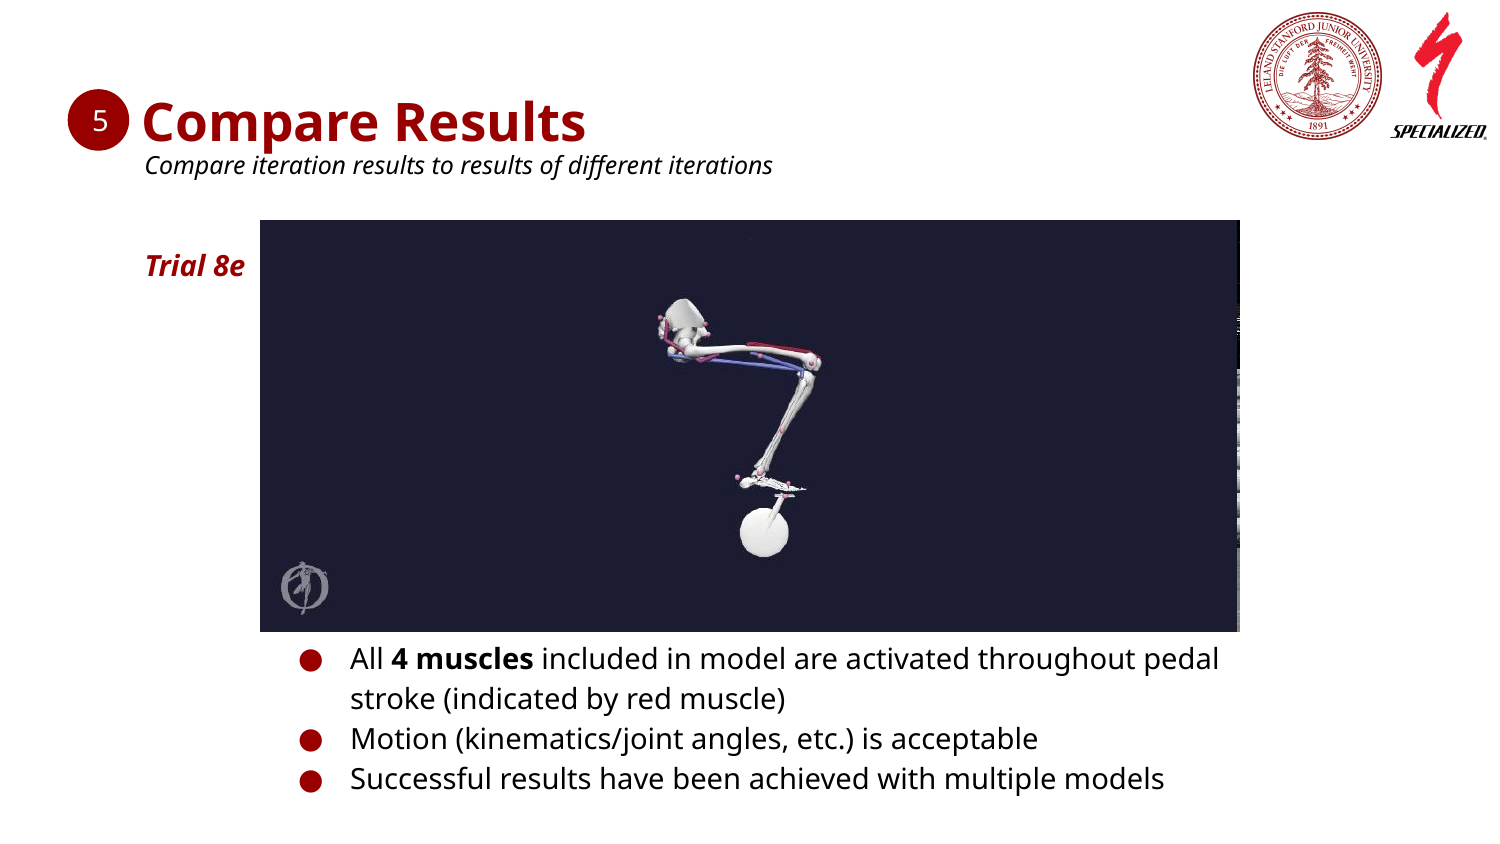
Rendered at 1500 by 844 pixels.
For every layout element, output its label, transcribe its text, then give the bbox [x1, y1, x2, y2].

picture [259, 219, 1240, 632]
picture [1390, 12, 1487, 140]
picture [1253, 12, 1382, 72]
text_box 5 [68, 89, 129, 150]
text_box All 4 muscles included in model are activated throughout pedal stroke (indicated by red muscle) Motion (kinematics/joint angles, etc.) is acceptable Successful results have been achieved with multiple models [260, 640, 1240, 811]
title Compare Results [51, 72, 1449, 167]
text_box Trial 8e [96, 232, 254, 298]
text_box Compare iteration results to results of different iterations [129, 134, 957, 195]
